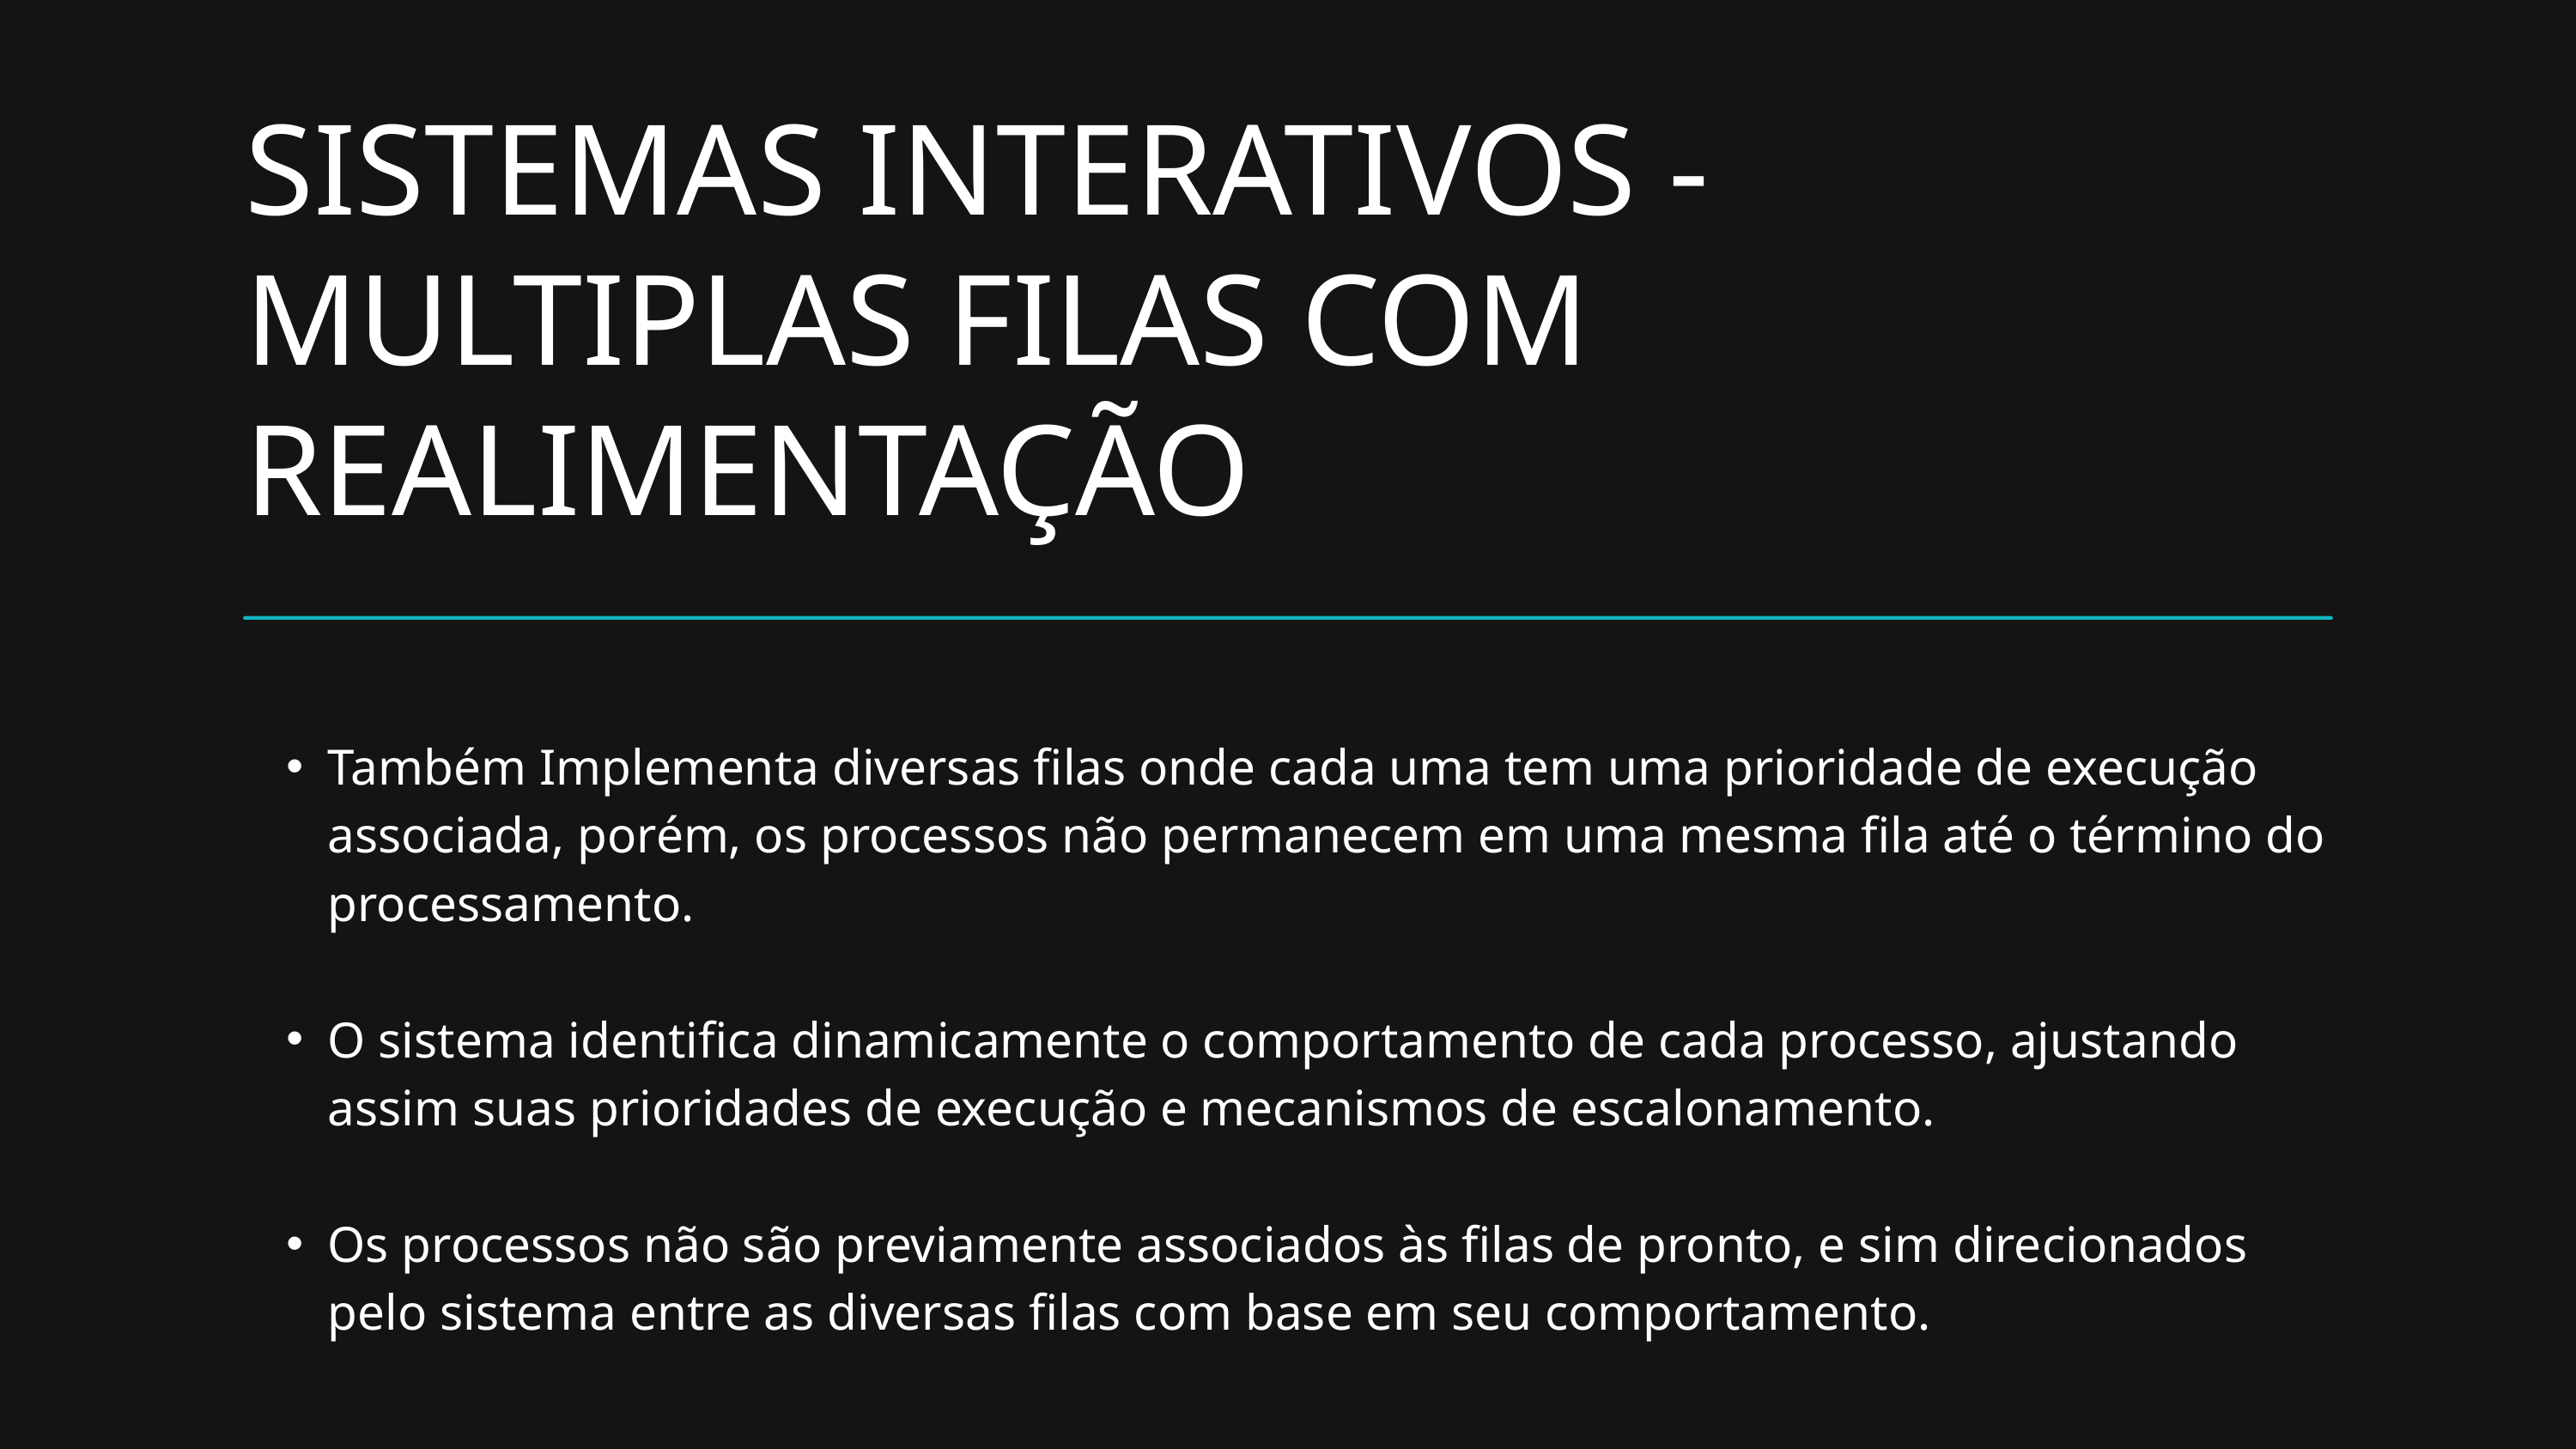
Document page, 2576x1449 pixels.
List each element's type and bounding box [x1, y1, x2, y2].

text_box [244, 90, 2331, 1449]
